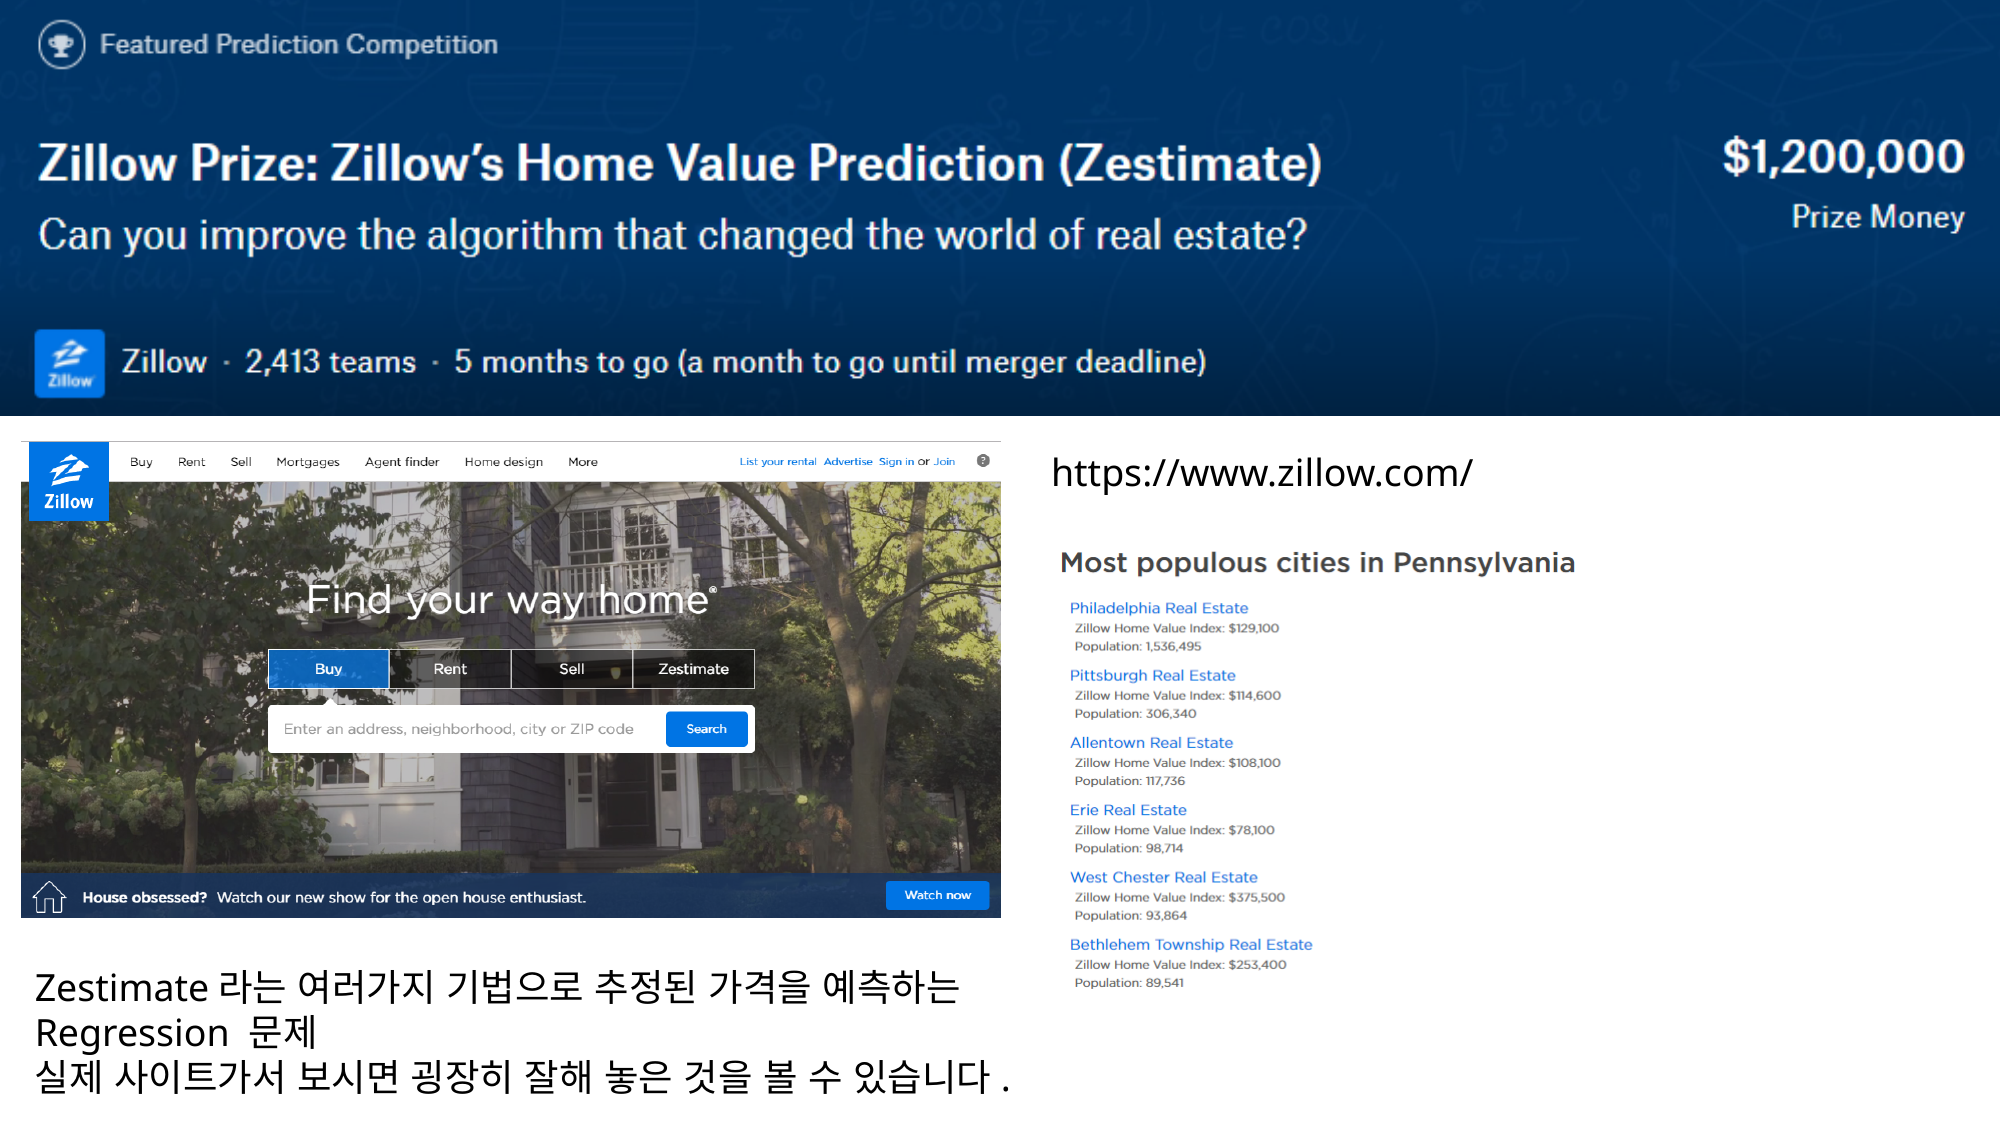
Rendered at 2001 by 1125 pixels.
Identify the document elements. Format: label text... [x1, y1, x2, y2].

picture [21, 441, 1001, 918]
text_box Zestimate라는 여러가지 기법으로 추정된 가격을 예측하는 Regression 문제 실제 사이트가서 보시면 굉장히 잘해 놓은 것을 볼 수 있습니다. [20, 956, 1118, 1107]
picture [1057, 543, 1583, 1006]
picture [0, 0, 2000, 416]
text_box https://www.zillow.com/ [1036, 441, 1985, 501]
